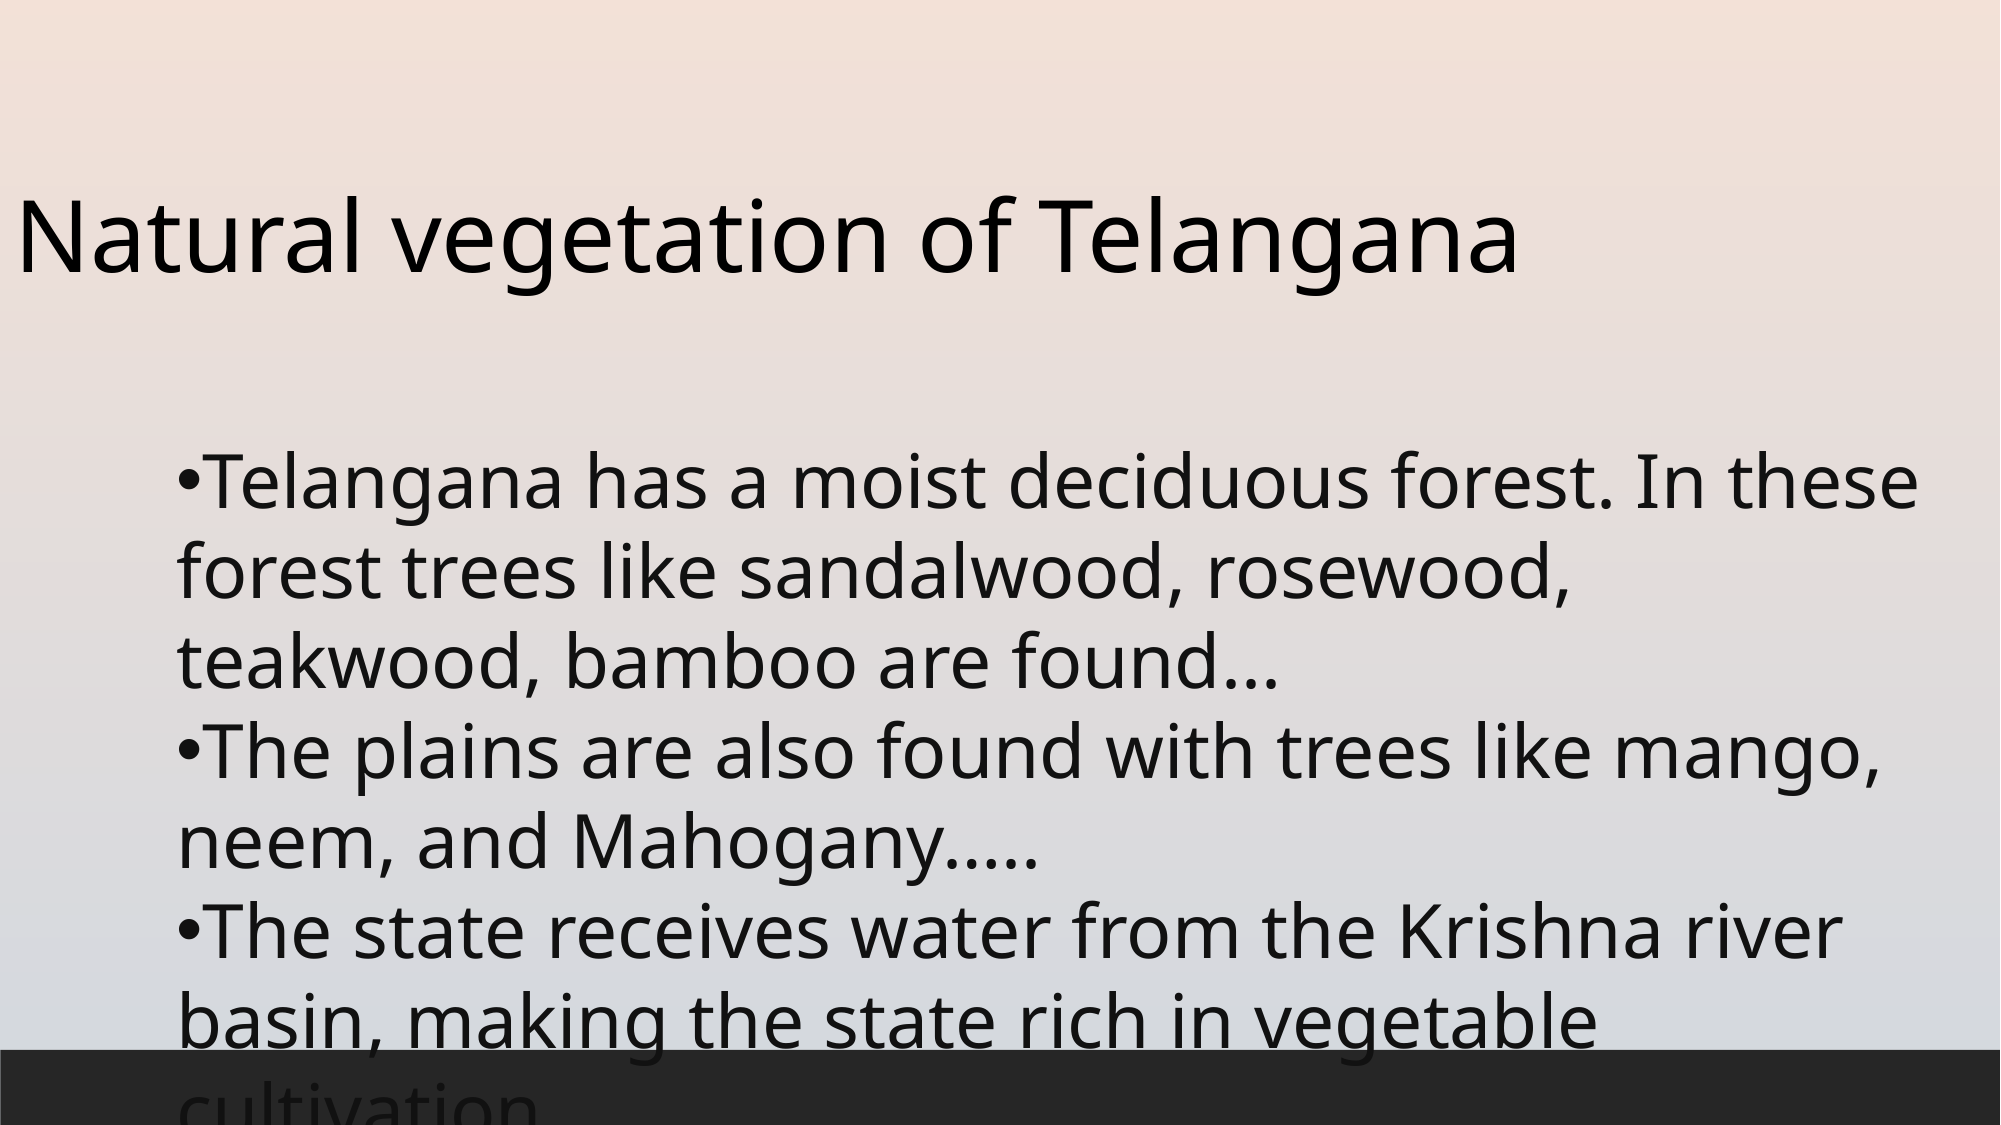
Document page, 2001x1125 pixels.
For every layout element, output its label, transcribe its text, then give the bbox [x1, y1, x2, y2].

text_box Natural vegetation of Telangana [0, 164, 2000, 300]
text_box Telangana has a moist deciduous forest. In these forest trees like sandalwood, rosewood, teakwood, bamboo are found... The plains are also found with trees like mango, neem, and Mahogany….. The state receives water from the Krishna river basin, making the state rich in vegetable cultivation. [161, 426, 1942, 1125]
